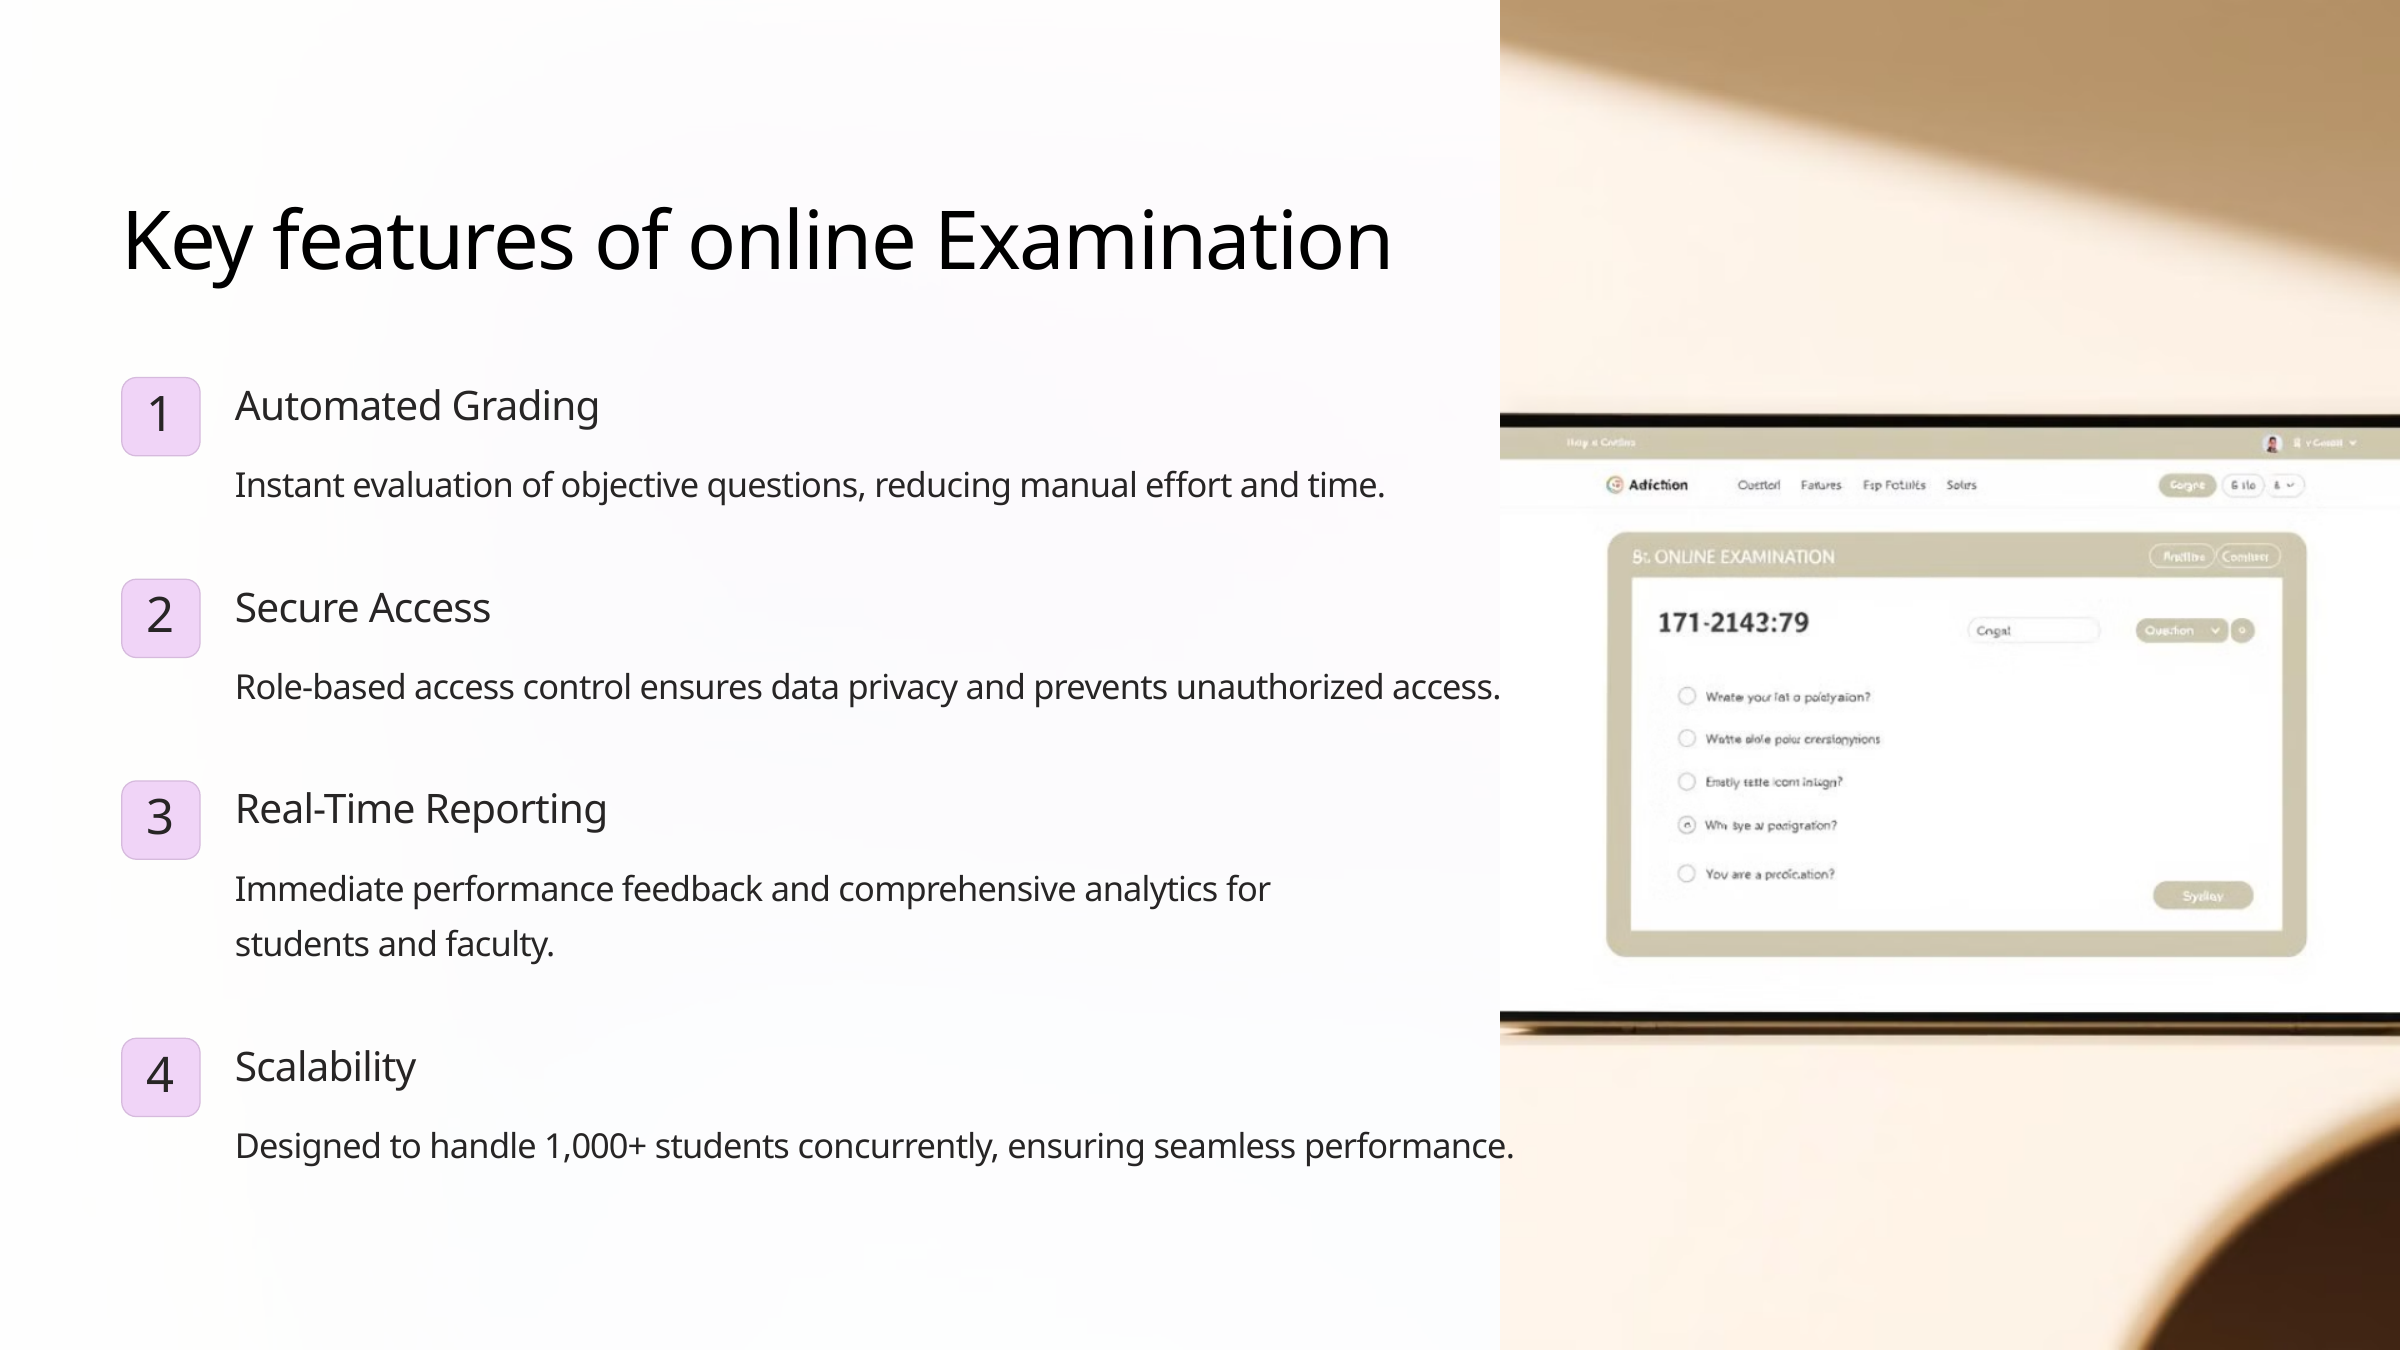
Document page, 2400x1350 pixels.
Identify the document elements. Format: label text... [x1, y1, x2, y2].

text_box Immediate performance feedback and comprehensive analytics for students and faculty. [234, 852, 1379, 965]
text_box [121, 377, 201, 456]
text_box [121, 780, 201, 860]
text_box 3 [148, 795, 174, 845]
text_box Role-based access control ensures data privacy and prevents unauthorized access. [234, 651, 1379, 707]
text_box Key features of online Examination [121, 183, 1369, 287]
text_box 1 [148, 392, 174, 442]
text_box Instant evaluation of objective questions, reducing manual effort and time. [234, 449, 1379, 506]
text_box Real-Time Reporting [234, 781, 645, 833]
text_box Designed to handle 1,000+ students concurrently, ensuring seamless performance. [234, 1110, 1379, 1167]
picture [1499, 0, 2400, 1350]
text_box [121, 579, 201, 658]
text_box [121, 1038, 201, 1117]
text_box 2 [148, 593, 174, 643]
text_box Scalability [234, 1038, 645, 1090]
text_box Secure Access [234, 579, 645, 631]
text_box Automated Grading [234, 377, 645, 429]
text_box 4 [148, 1052, 174, 1102]
